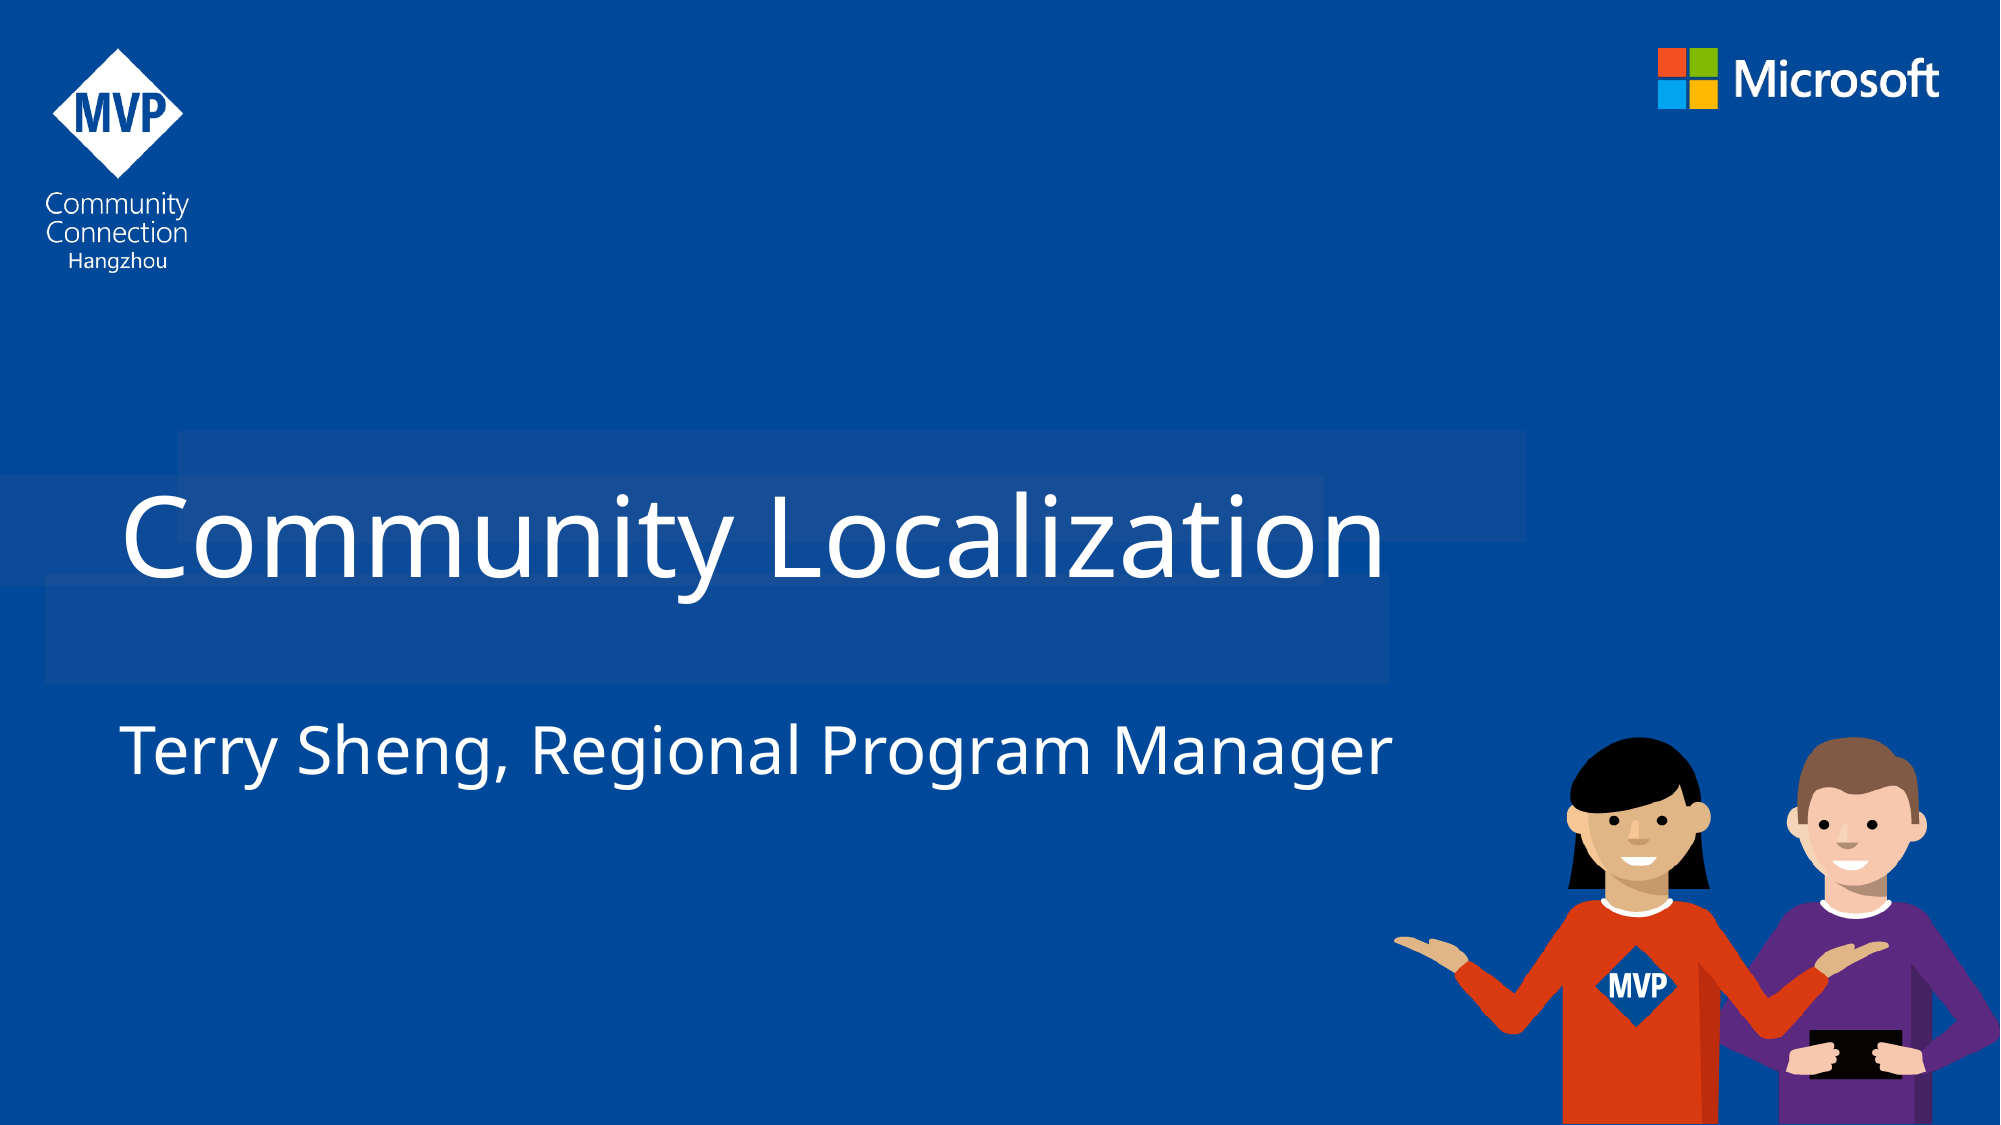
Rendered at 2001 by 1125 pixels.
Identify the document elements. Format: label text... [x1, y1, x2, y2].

title Community Localization [104, 454, 1896, 629]
picture [46, 48, 189, 273]
list Terry Sheng, Regional Program Manager [104, 709, 1554, 867]
picture [1658, 48, 1939, 109]
picture [1394, 737, 2000, 1124]
